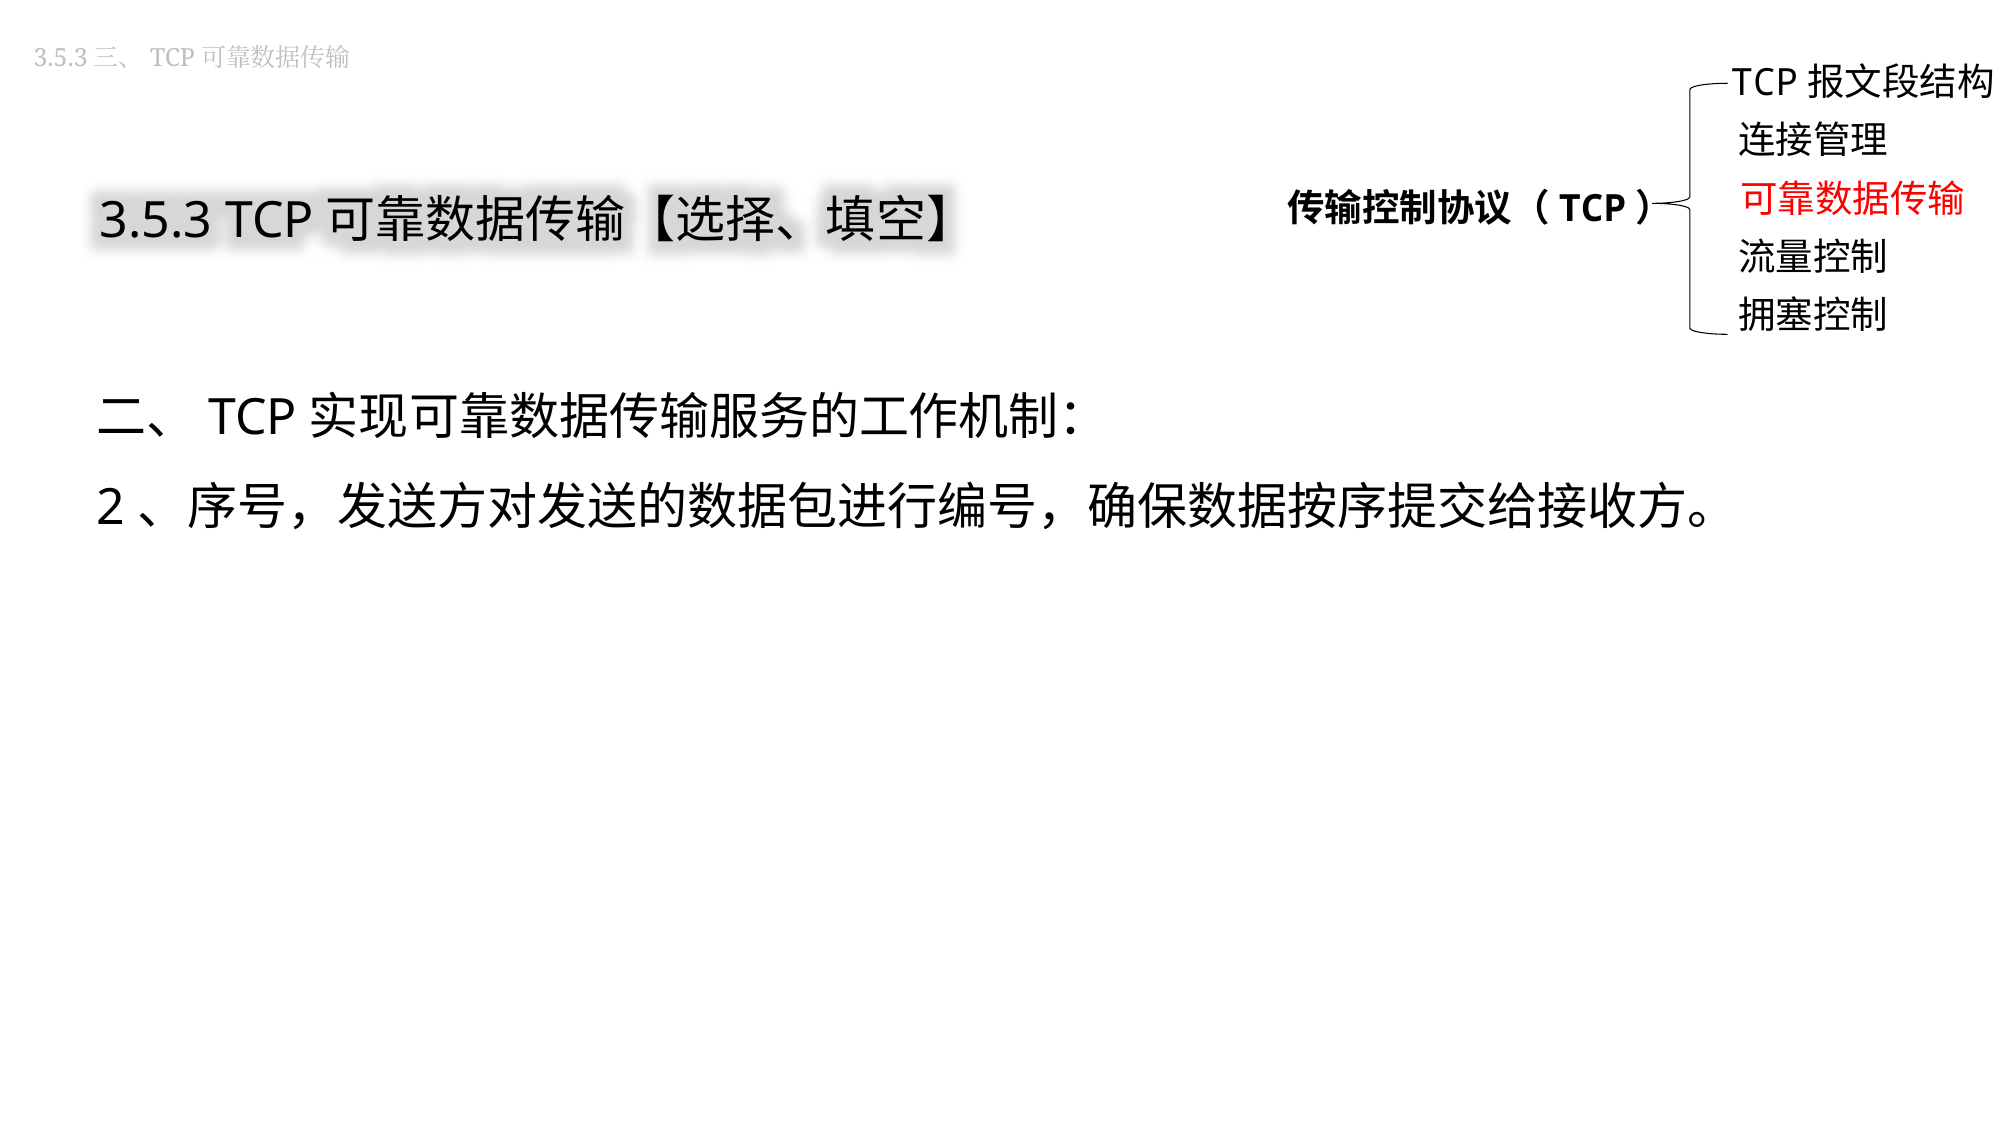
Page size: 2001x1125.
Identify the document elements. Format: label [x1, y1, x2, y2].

text_box [81, 124, 1001, 281]
text_box [18, 33, 366, 79]
text_box [81, 62, 2000, 542]
